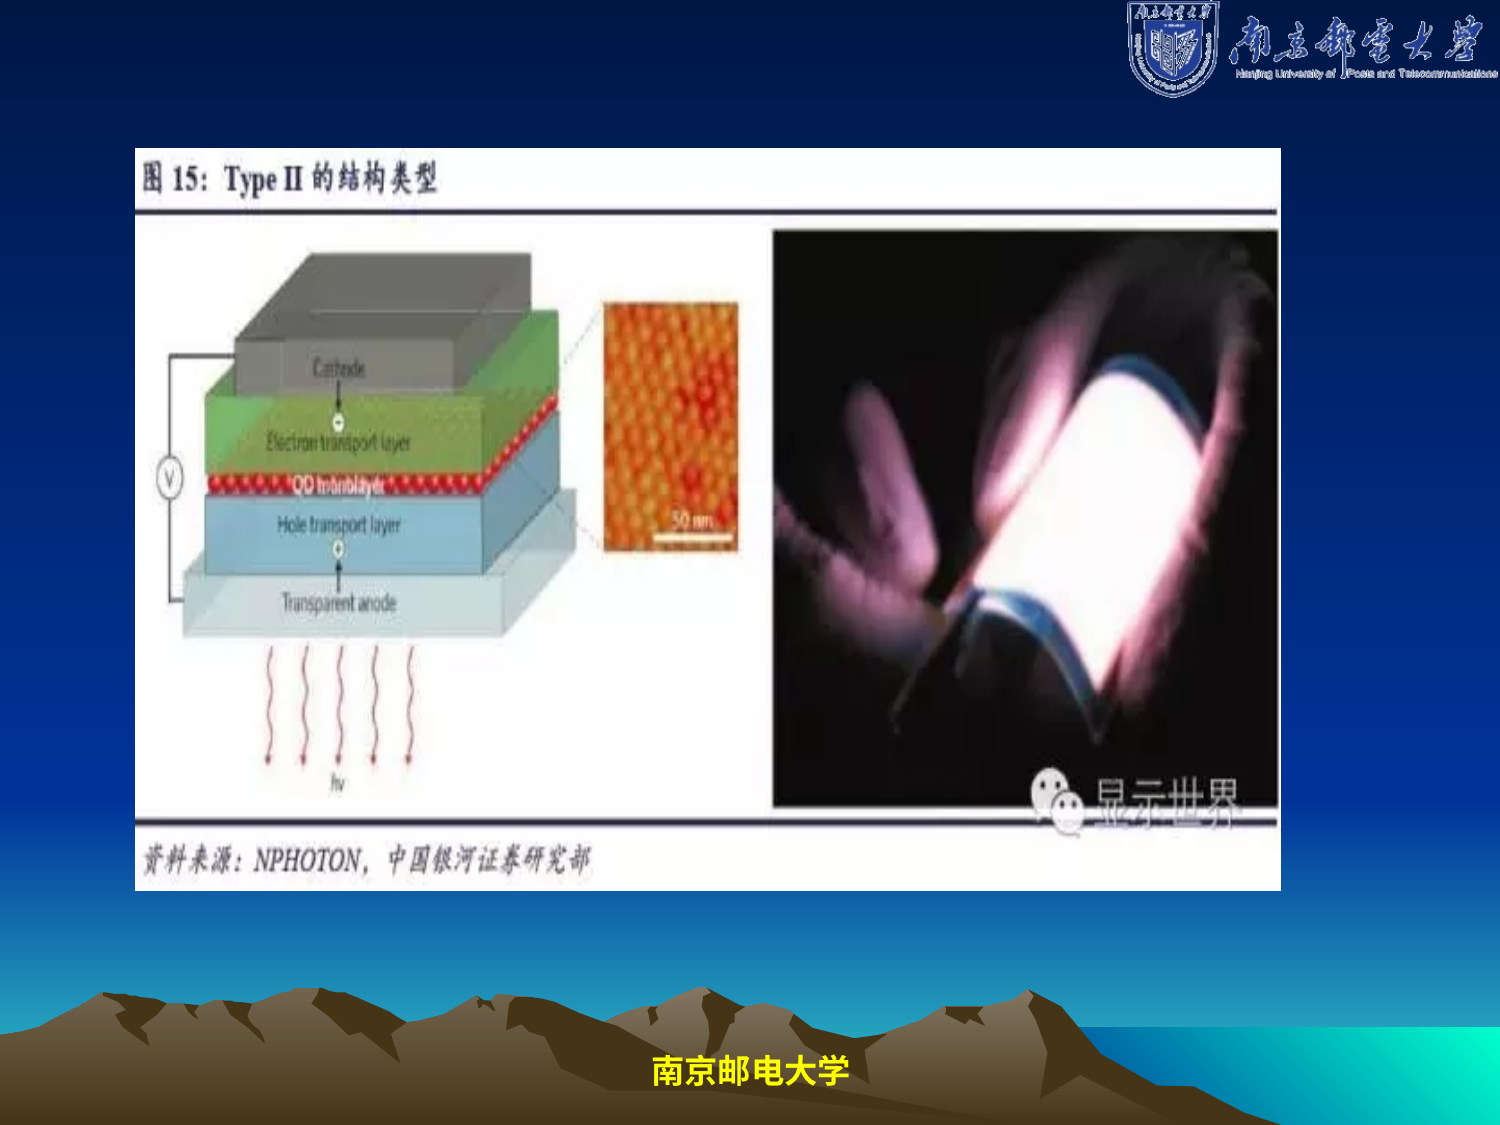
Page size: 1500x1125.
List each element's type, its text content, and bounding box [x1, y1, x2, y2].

picture [135, 148, 1281, 891]
slide_number [1074, 1024, 1426, 1101]
picture [1125, 0, 1500, 100]
footer 南京邮电大学 [513, 1022, 989, 1099]
slide_number [74, 1024, 426, 1101]
